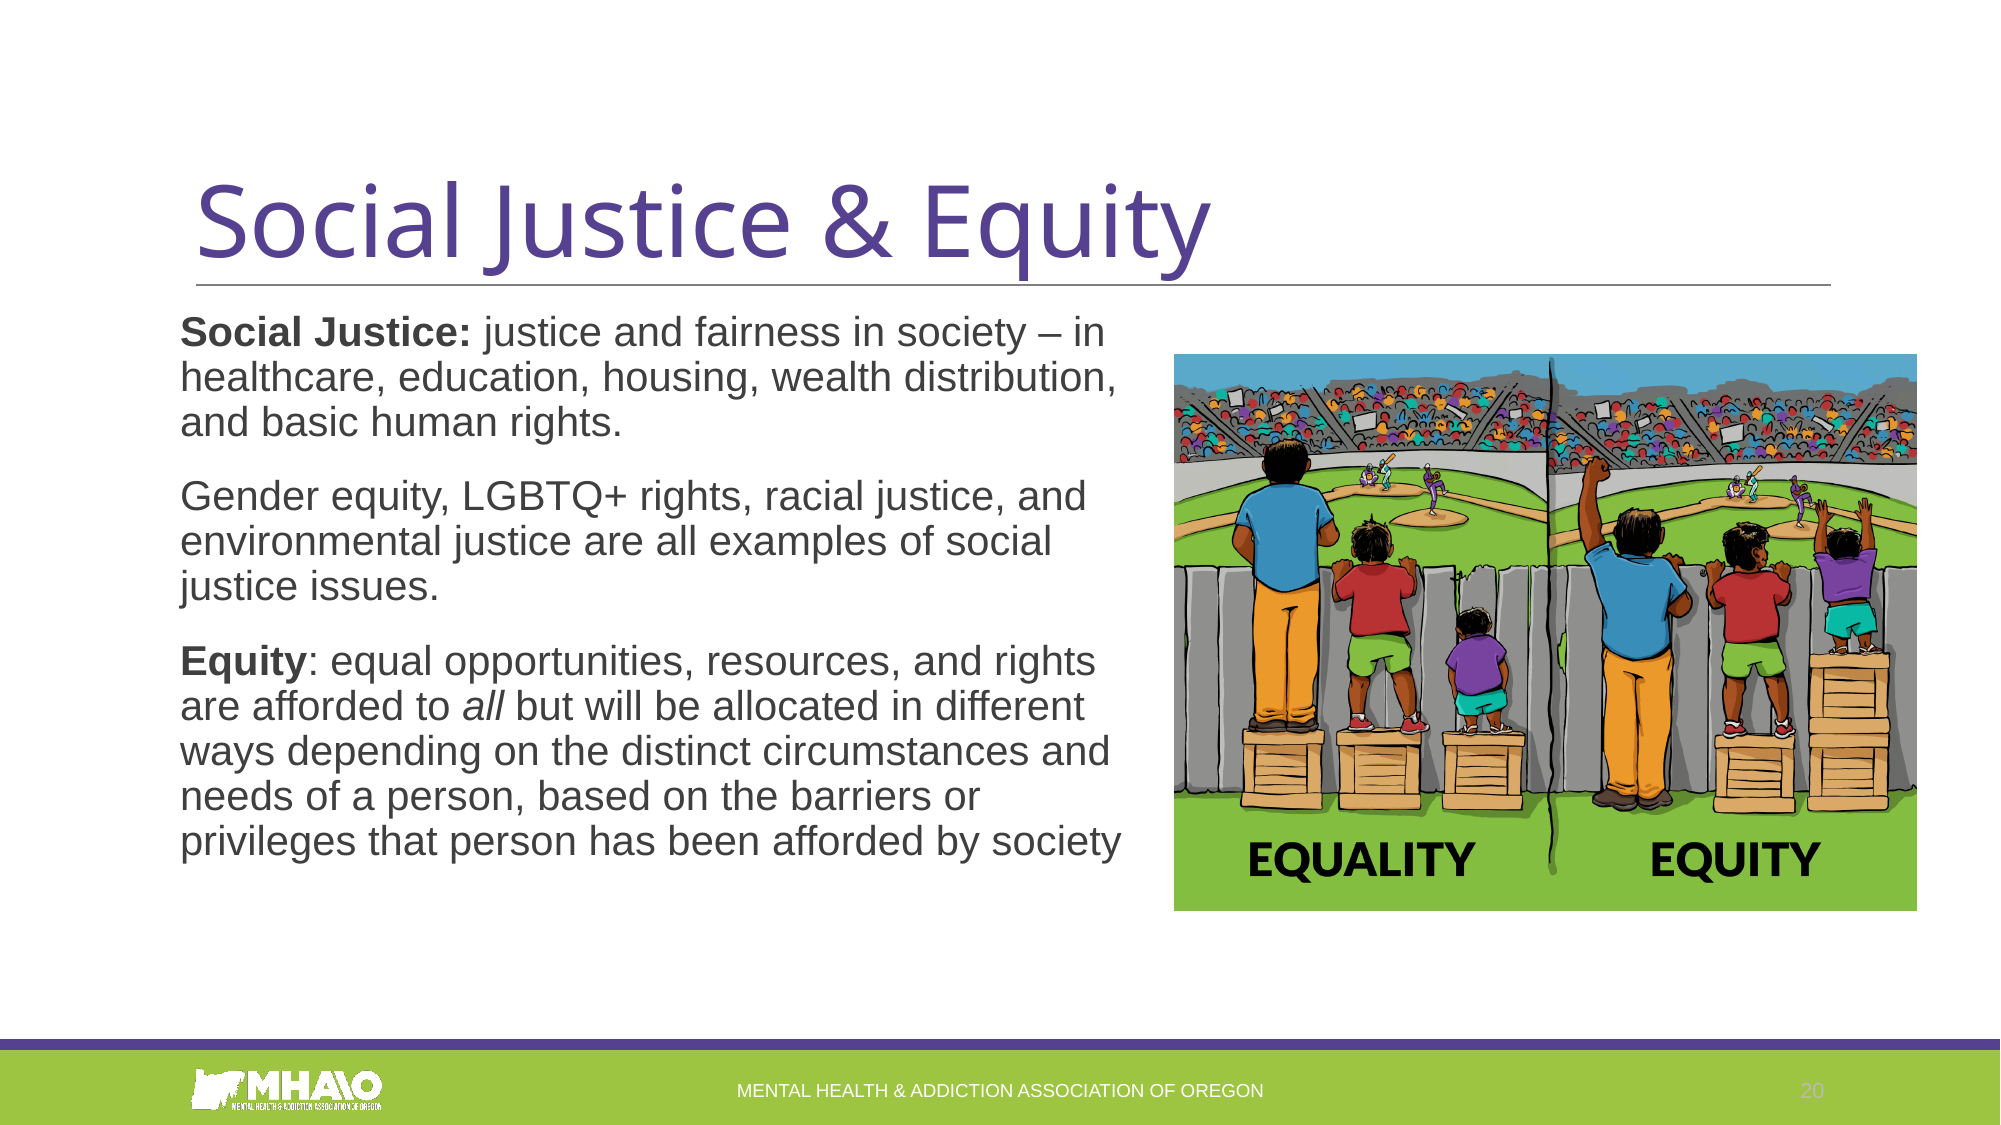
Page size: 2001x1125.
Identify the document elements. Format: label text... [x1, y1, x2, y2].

slide_number ‹#› [1624, 1059, 1840, 1120]
title Social Justice & Equity [180, 47, 1830, 285]
picture [189, 1066, 383, 1112]
list Social Justice: justice and fairness in society – in healthcare, education, housing, wealth distribution, and basic human rights. Gender equity, LGBTQ+ rights, racial justice, and environmental justice are all examples of social justice issues. Equity: equal opportunities, resources, and rights are afforded to all but will be allocated in different ways depending on the distinct circumstances and needs of a person, based on the barriers or privileges that person has been afforded by society [180, 302, 1138, 963]
footer MENTAL HEALTH & ADDICTION ASSOCIATION OF OREGON [604, 1059, 1396, 1120]
picture [1174, 354, 1917, 911]
